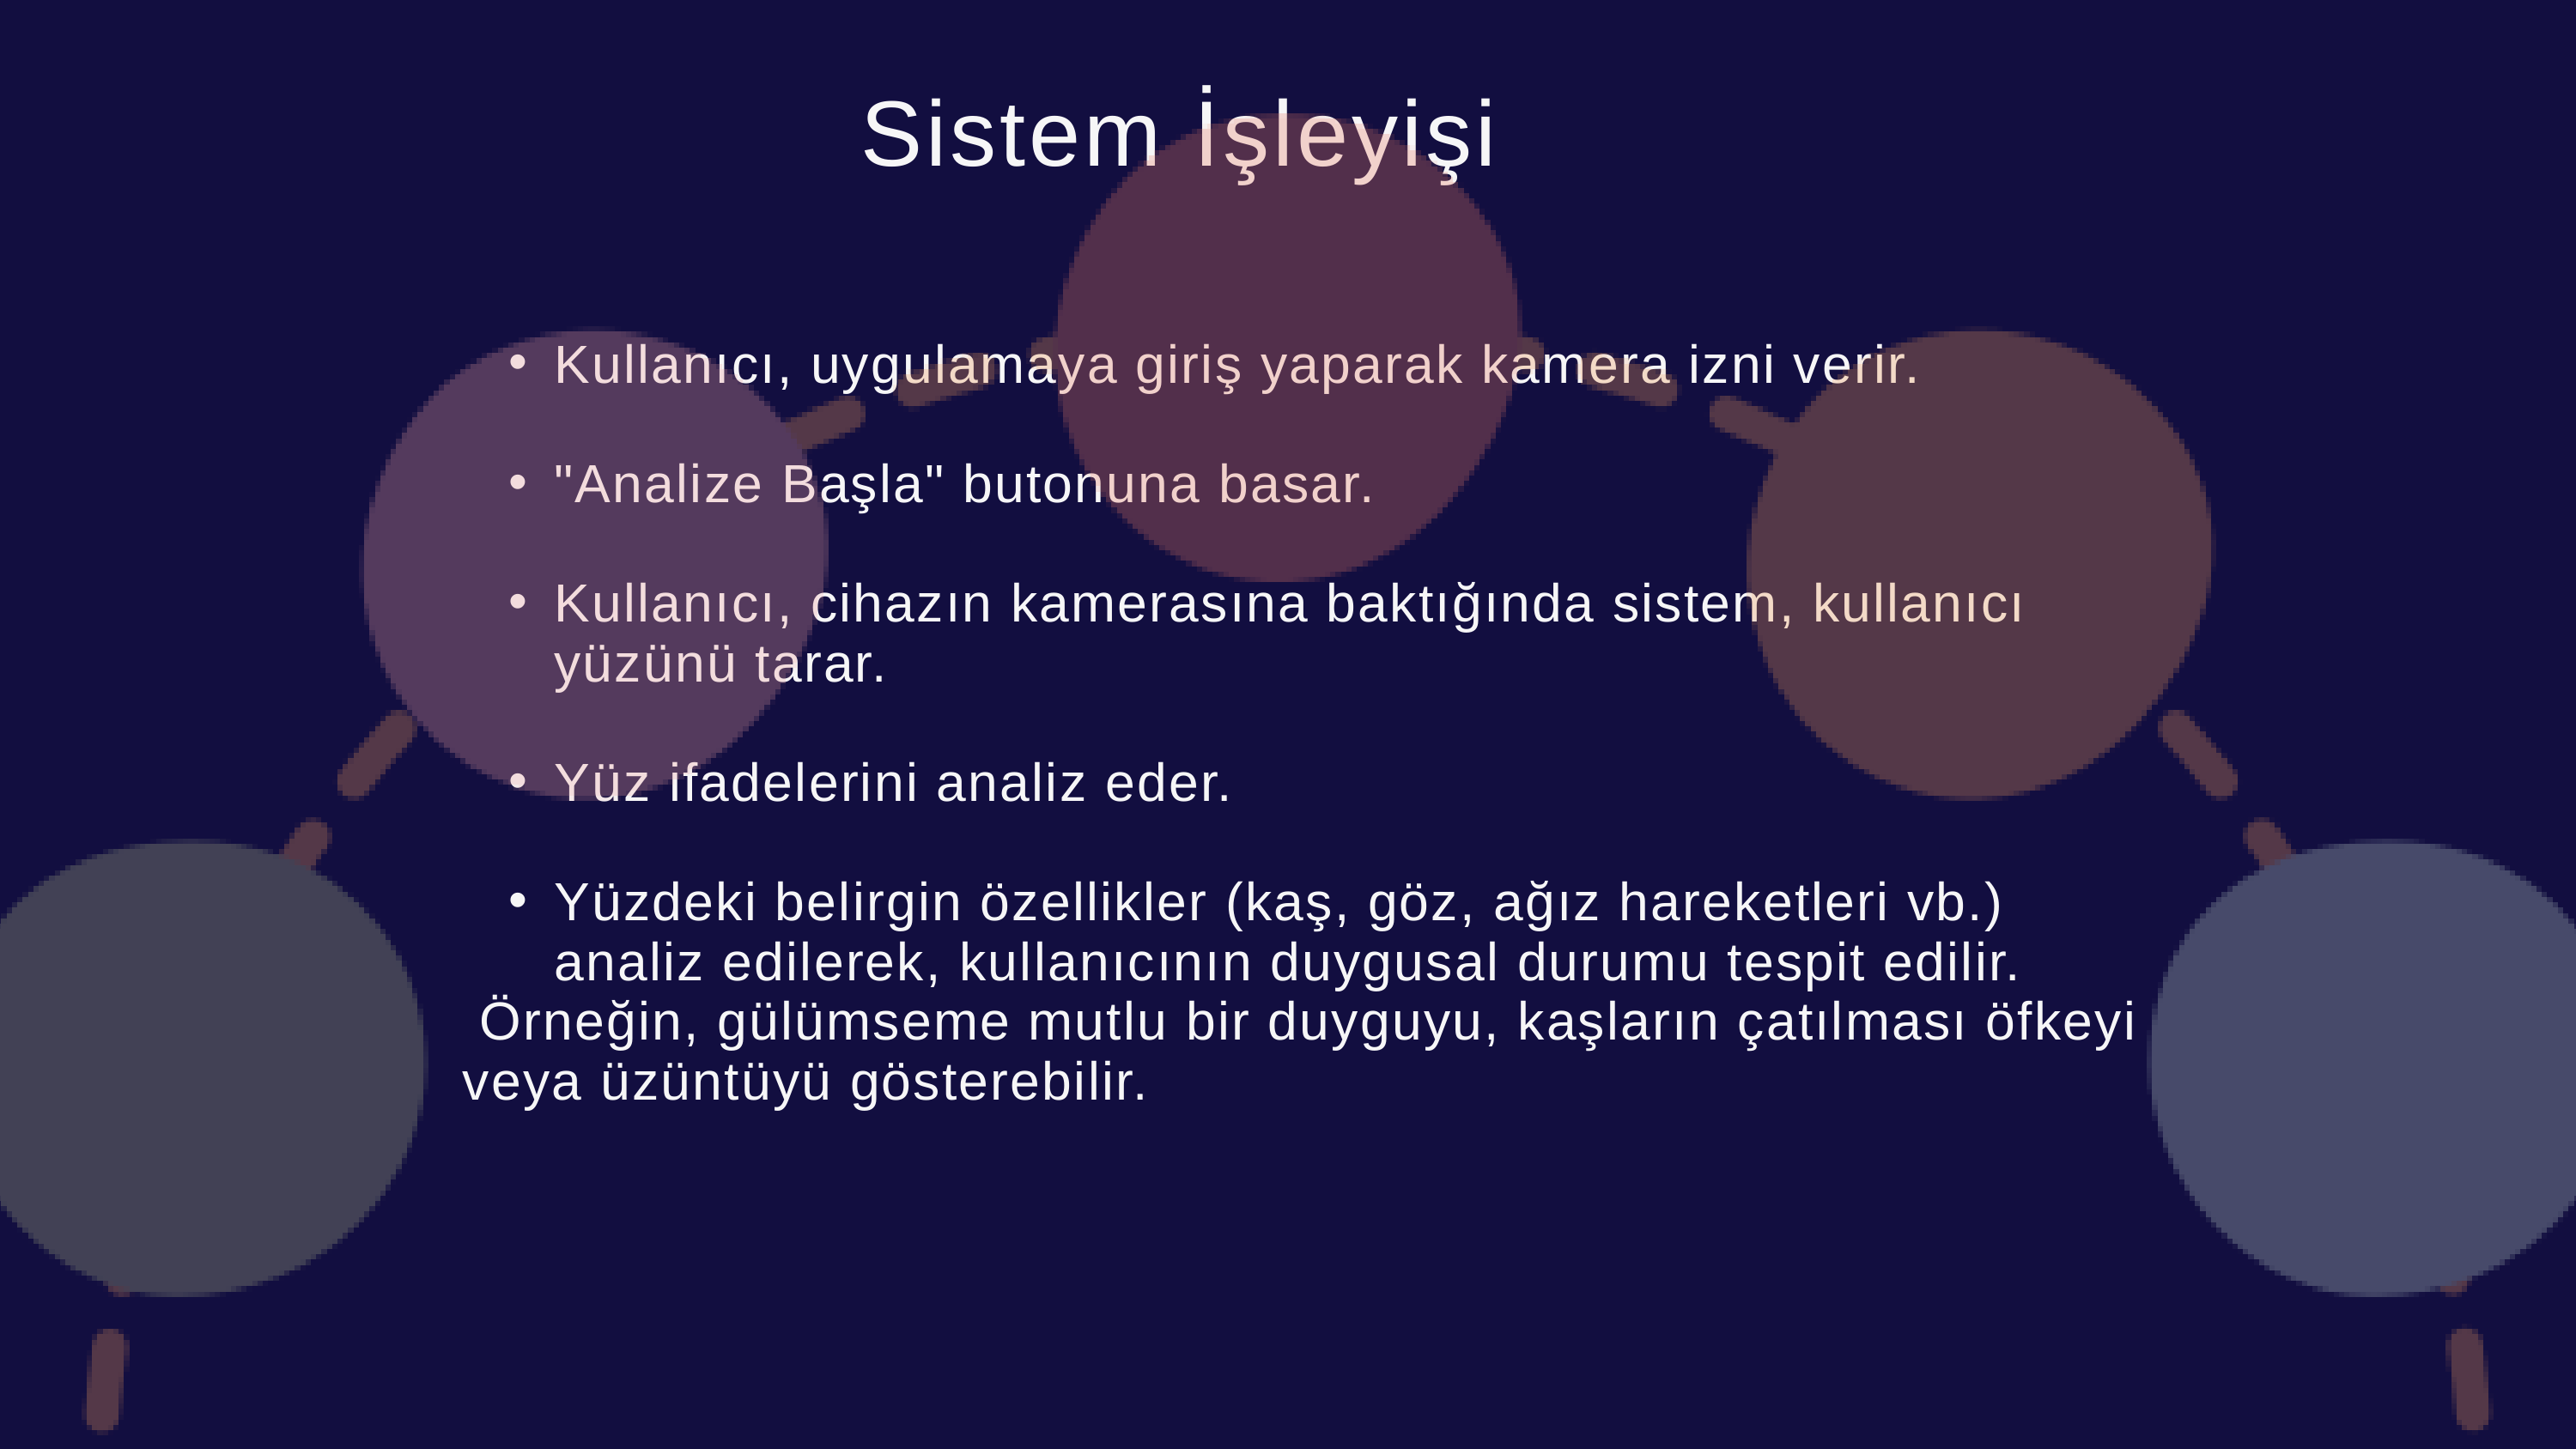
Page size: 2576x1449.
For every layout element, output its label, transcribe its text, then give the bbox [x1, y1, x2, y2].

text_box [0, 87, 2576, 1449]
text_box Sistem İşleyişi [860, 82, 2432, 87]
